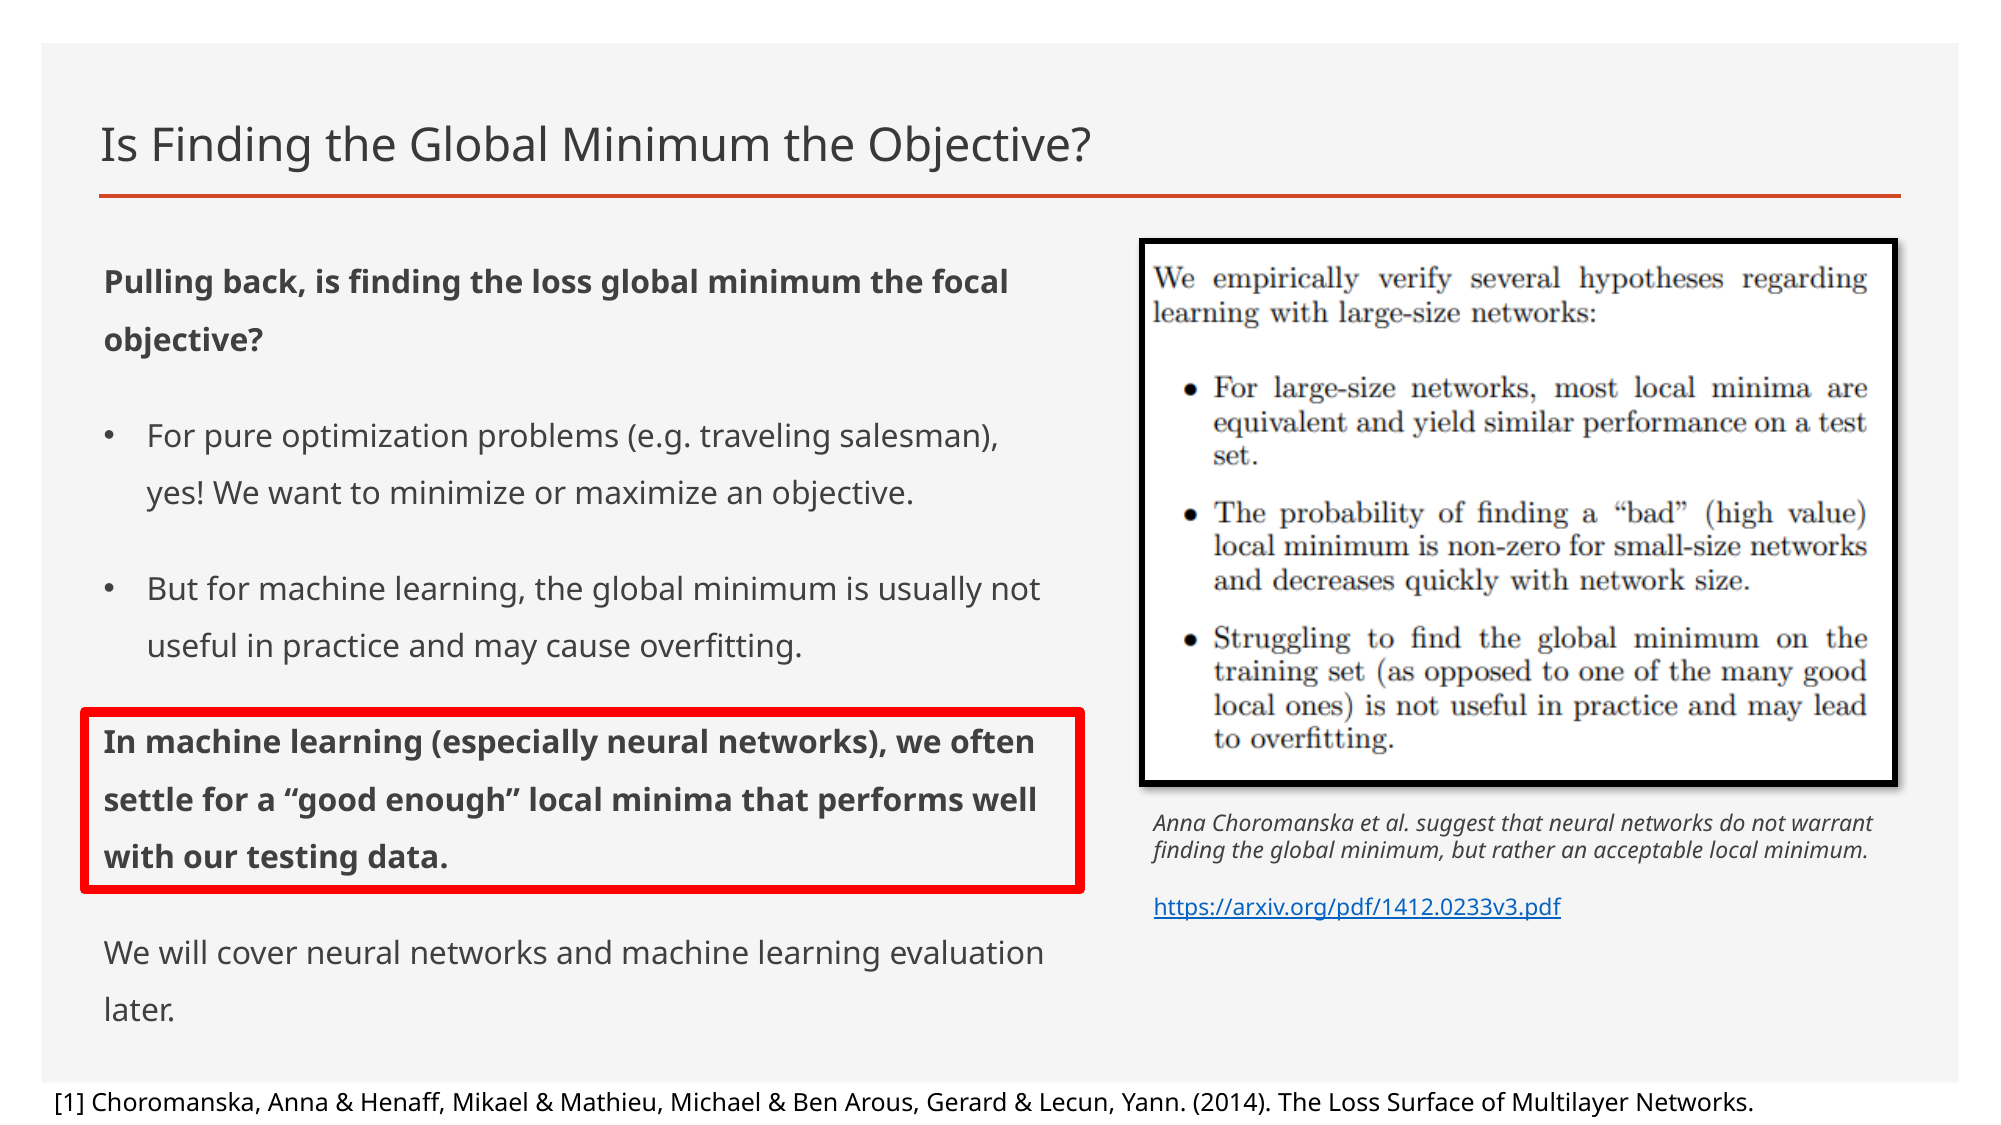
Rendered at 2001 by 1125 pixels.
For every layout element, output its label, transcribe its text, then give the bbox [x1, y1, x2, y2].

title Is Finding the Global Minimum the Objective? [85, 73, 1214, 179]
text_box [1] Choromanska, Anna & Henaff, Mikael & Mathieu, Michael & Ben Arous, Gerard & Lecun, Yann. (2014). The Loss Surface of Multilayer Networks. [39, 1079, 1906, 1125]
list Pulling back, is finding the loss global minimum the focal objective? For pure optimization problems (e.g. traveling salesman), yes! We want to minimize or maximize an objective. But for machine learning, the global minimum is usually not useful in practice and may cause overfitting. In machine learning (especially neural networks), we often settle for a “good enough” local minima that performs well with our testing data. We will cover neural networks and machine learning evaluation later. [88, 235, 1077, 711]
list Pulling back, is finding the loss global minimum the focal objective? For pure optimization problems (e.g. traveling salesman), yes! We want to minimize or maximize an objective. But for machine learning, the global minimum is usually not useful in practice and may cause overfitting. In machine learning (especially neural networks), we often settle for a “good enough” local minima that performs well with our testing data. We will cover neural networks and machine learning evaluation later. [88, 890, 1077, 1039]
picture [1144, 244, 1892, 781]
text_box Anna Choromanska et al. suggest that neural networks do not warrant finding the global minimum, but rather an acceptable local minimum. https://arxiv.org/pdf/1412.0233v3.pdf [1138, 800, 1906, 951]
text_box [84, 711, 1081, 890]
